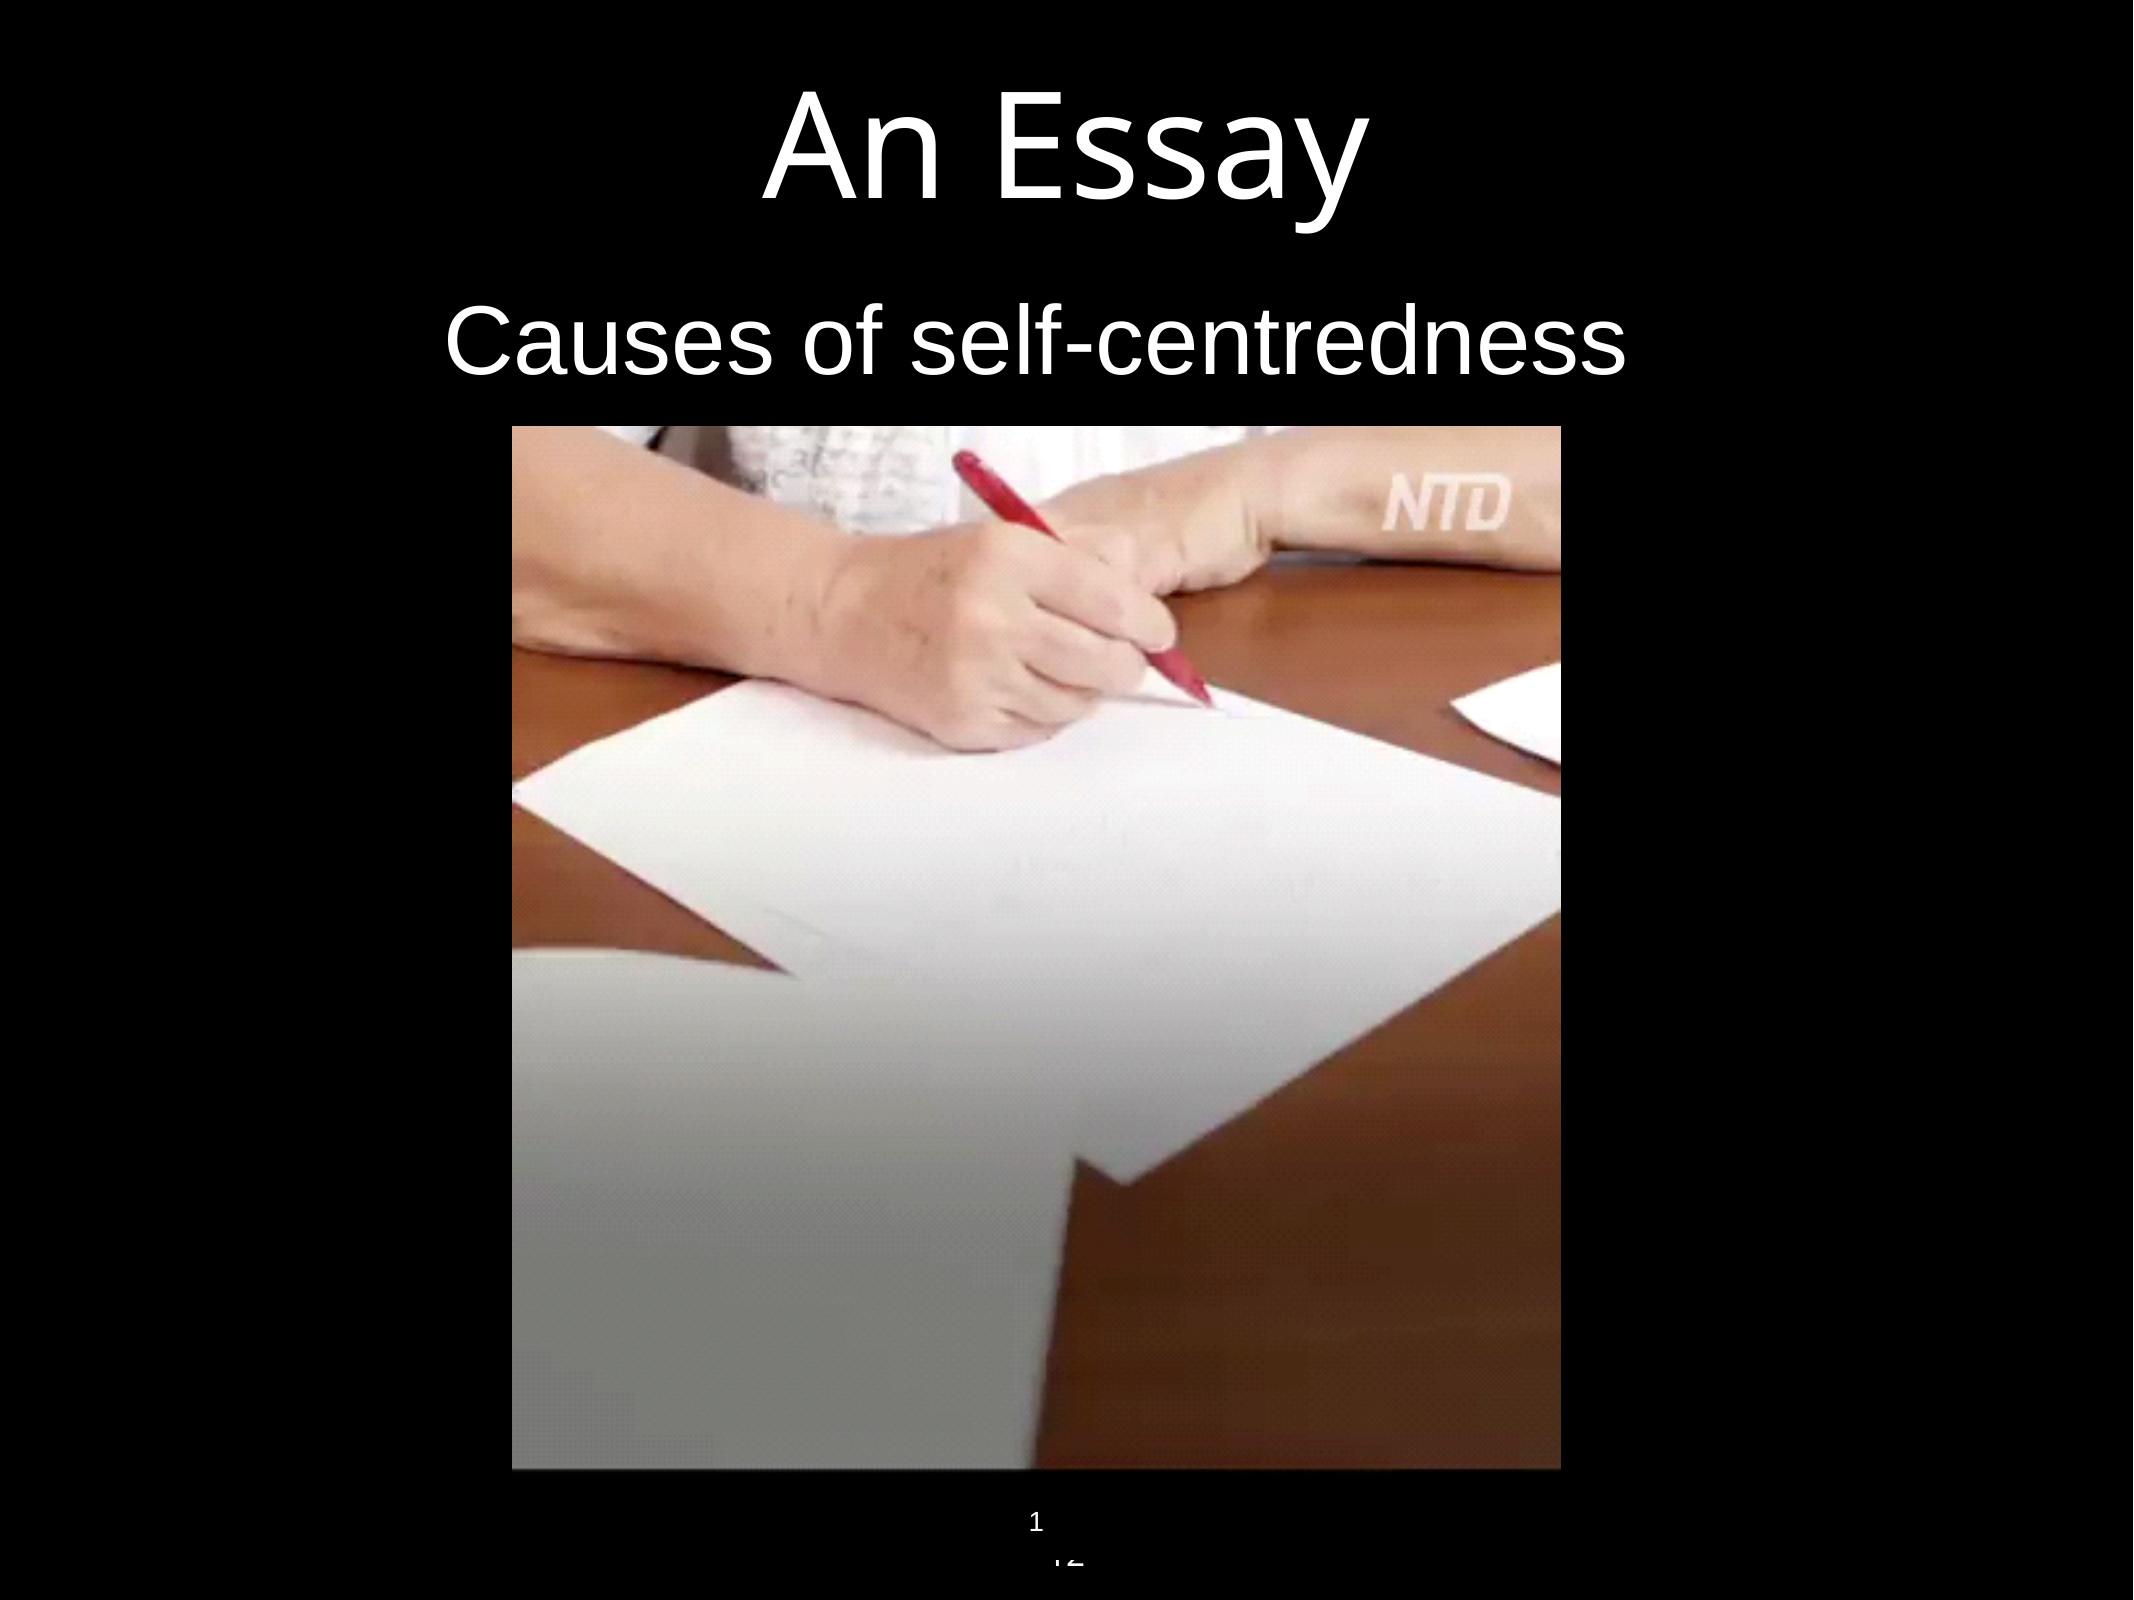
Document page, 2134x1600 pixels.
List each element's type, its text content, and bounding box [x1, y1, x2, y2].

slide_number 12 [1037, 1561, 1095, 1579]
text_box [154, 237, 1918, 1561]
title An Essay [155, 41, 1978, 238]
